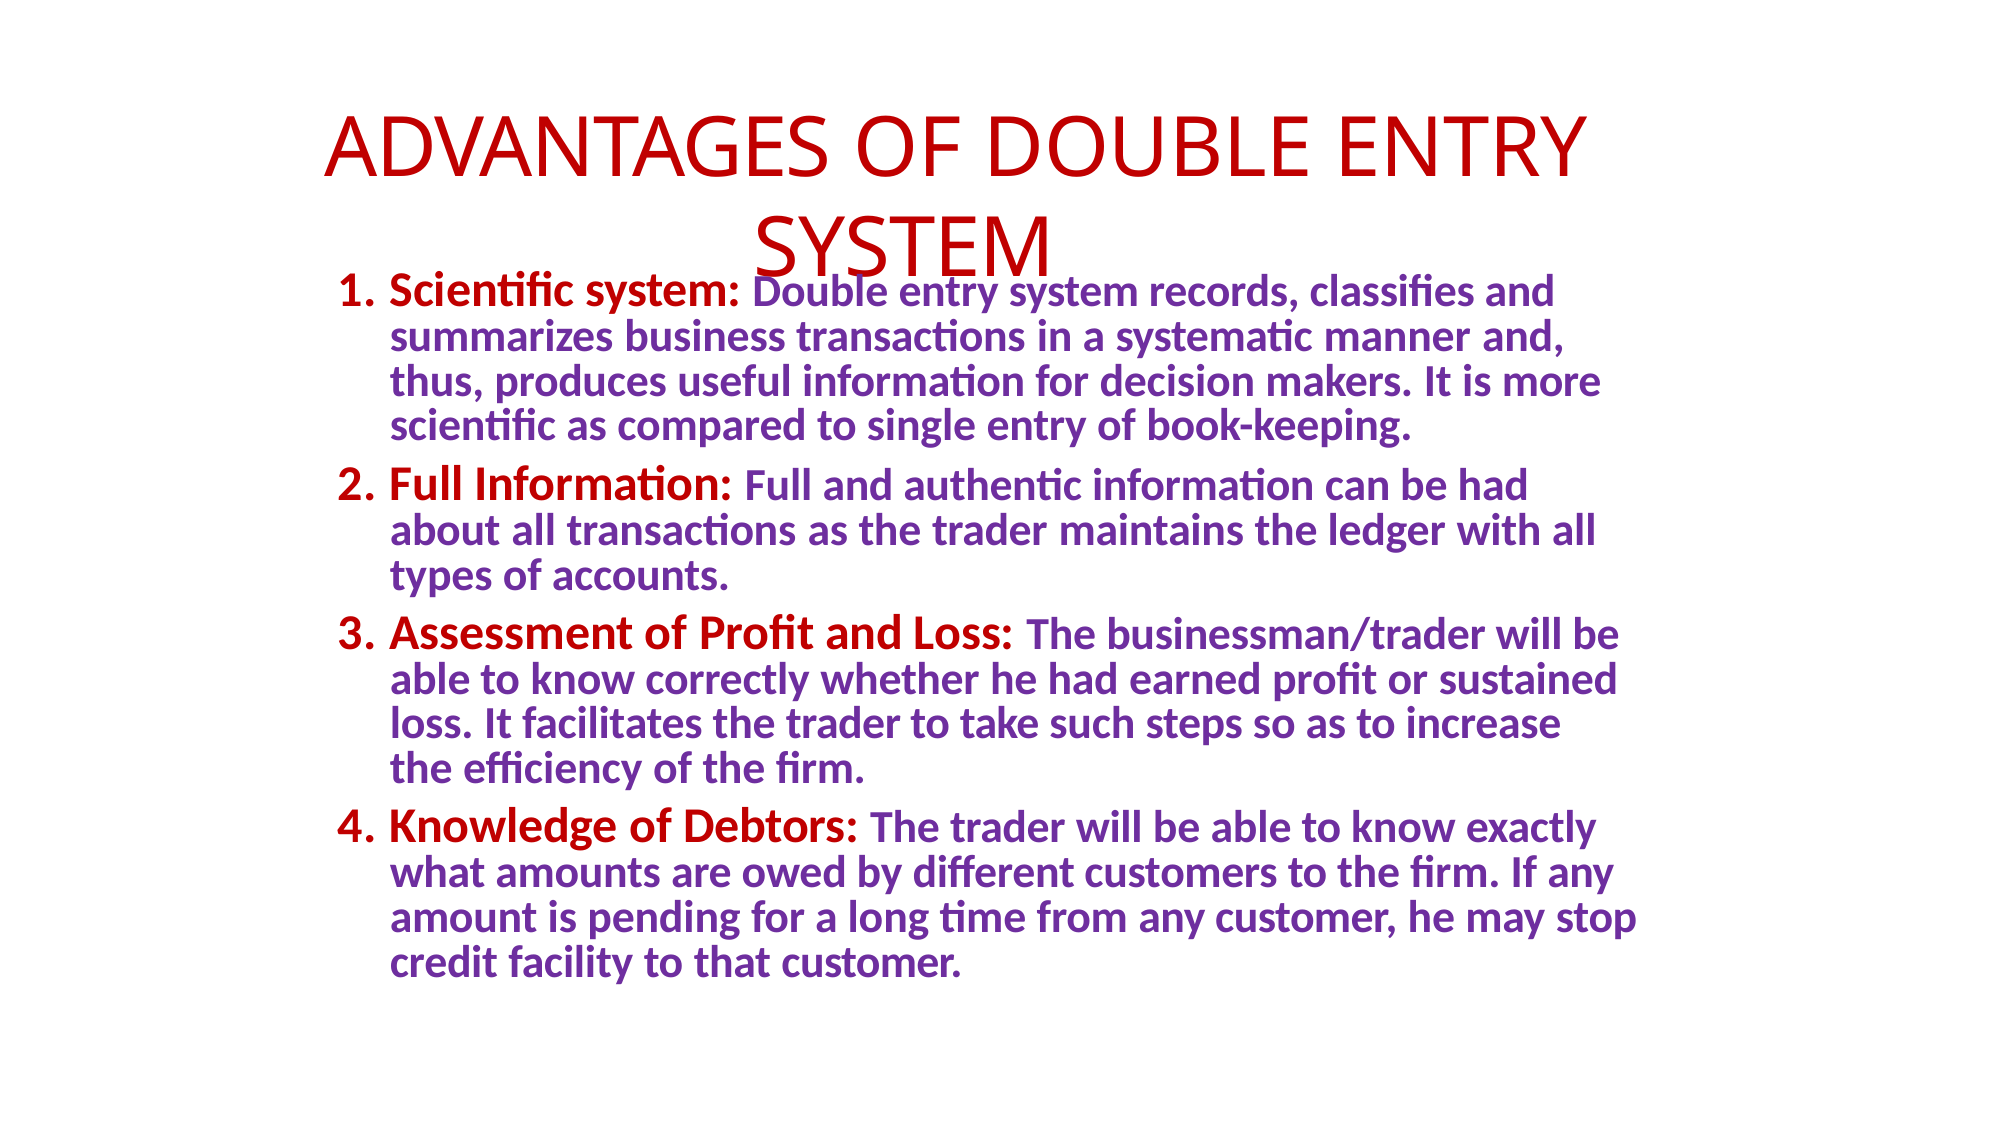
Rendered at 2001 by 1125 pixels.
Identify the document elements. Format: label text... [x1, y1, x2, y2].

text_box Scientific system: Double entry system records, classifies and summarizes business transactions in a systematic manner and, thus, produces useful information for decision makers. It is more scientific as compared to single entry of book-keeping. Full Information: Full and authentic information can be had about all transactions as the trader maintains the ledger with all types of accounts. Assessment of Profit and Loss: The businessman/trader will be able to know correctly whether he had earned profit or sustained loss. It facilitates the trader to take such steps so as to increase the efficiency of the firm. Knowledge of Debtors: The trader will be able to know exactly what amounts are owed by different customers to the firm. If any amount is pending for a long time from any customer, he may stop credit facility to that customer. [337, 253, 1653, 986]
title ADVANTAGES OF DOUBLE ENTRY SYSTEM [137, 44, 1863, 294]
